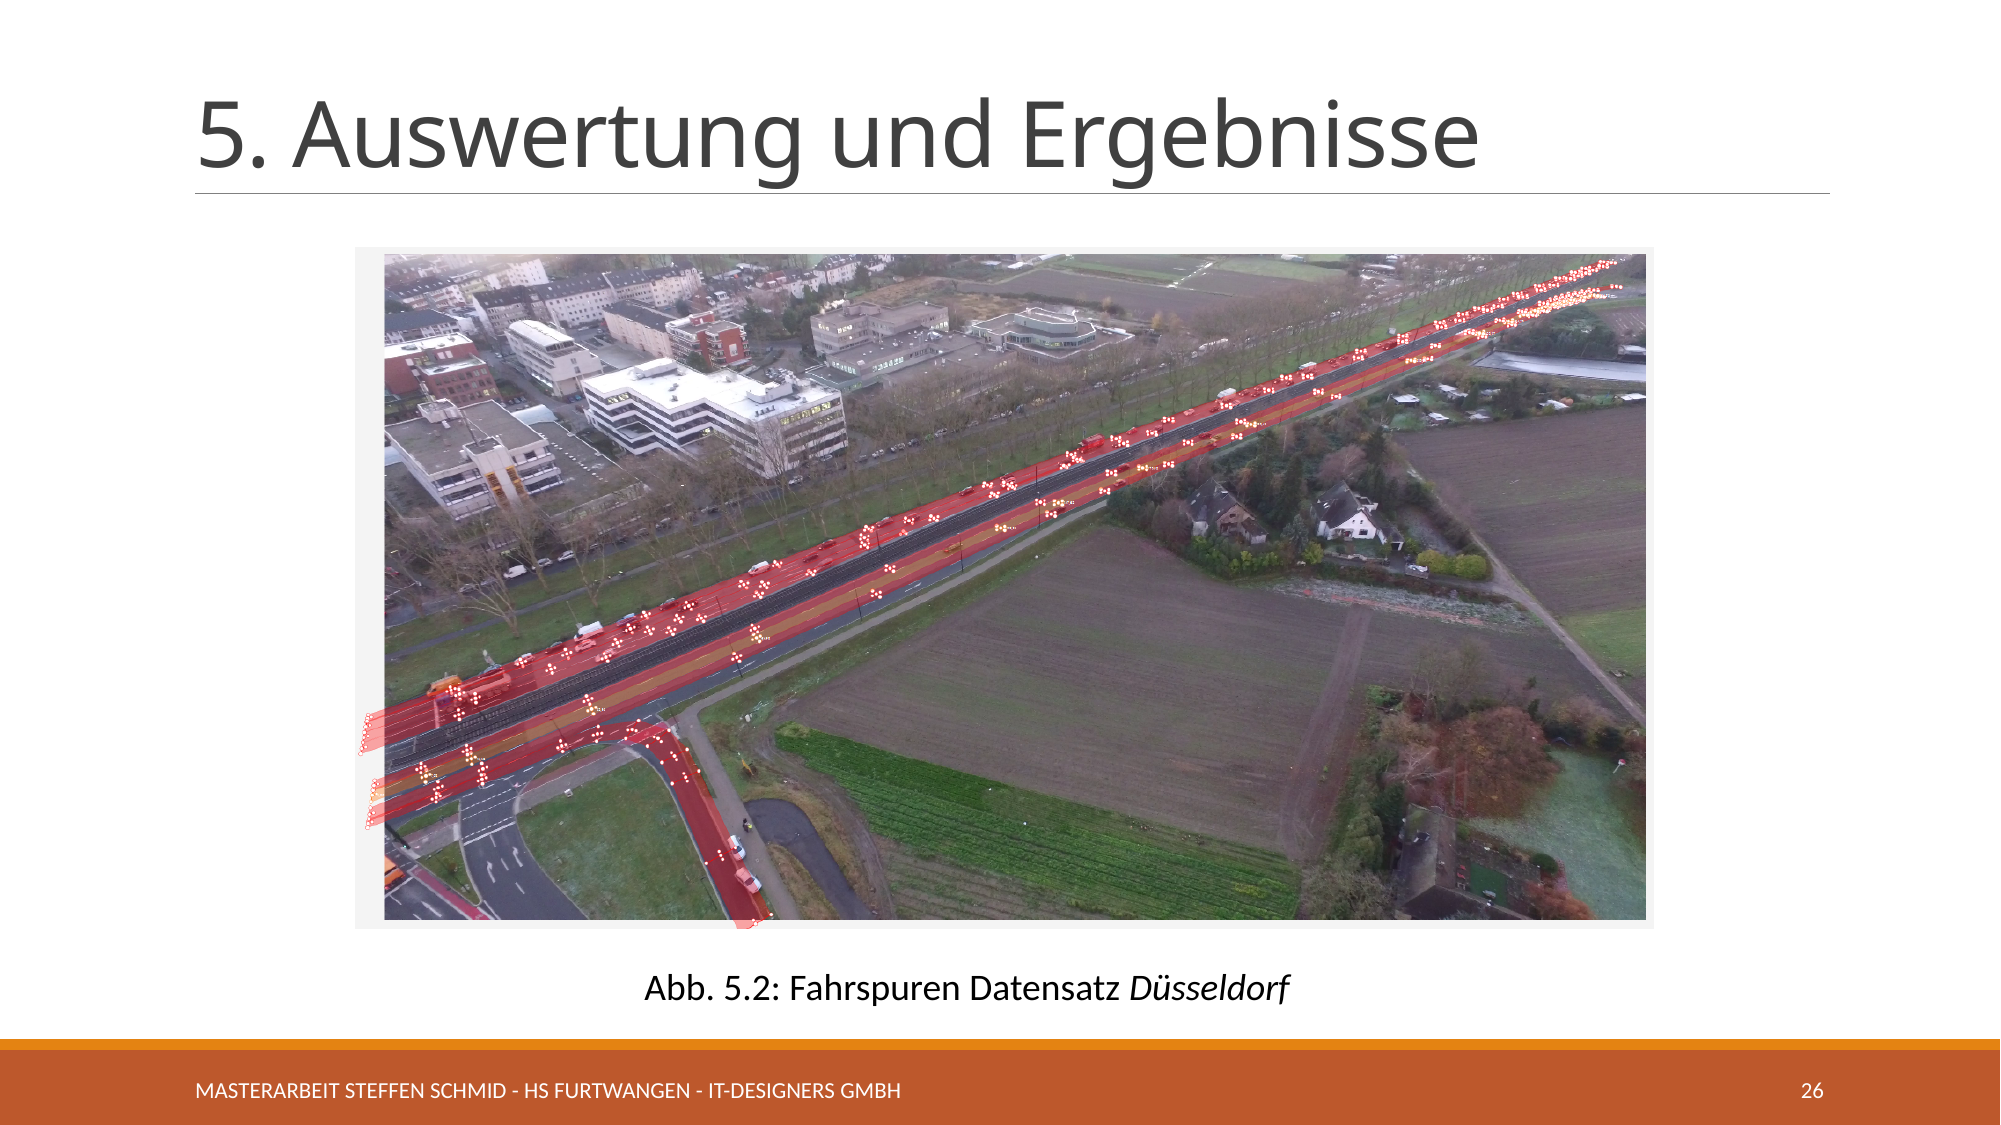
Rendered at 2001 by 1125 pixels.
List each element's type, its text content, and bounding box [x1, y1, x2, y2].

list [354, 247, 1654, 929]
footer Masterarbeit Steffen Schmid - HS Furtwangen - IT-Designers GmbH [180, 1059, 1396, 1120]
text_box Abb. 5.2: Fahrspuren Datensatz Düsseldorf [629, 955, 1490, 1016]
slide_number 26 [1624, 1059, 1840, 1120]
title 5. Auswertung und Ergebnisse [180, 47, 1830, 194]
